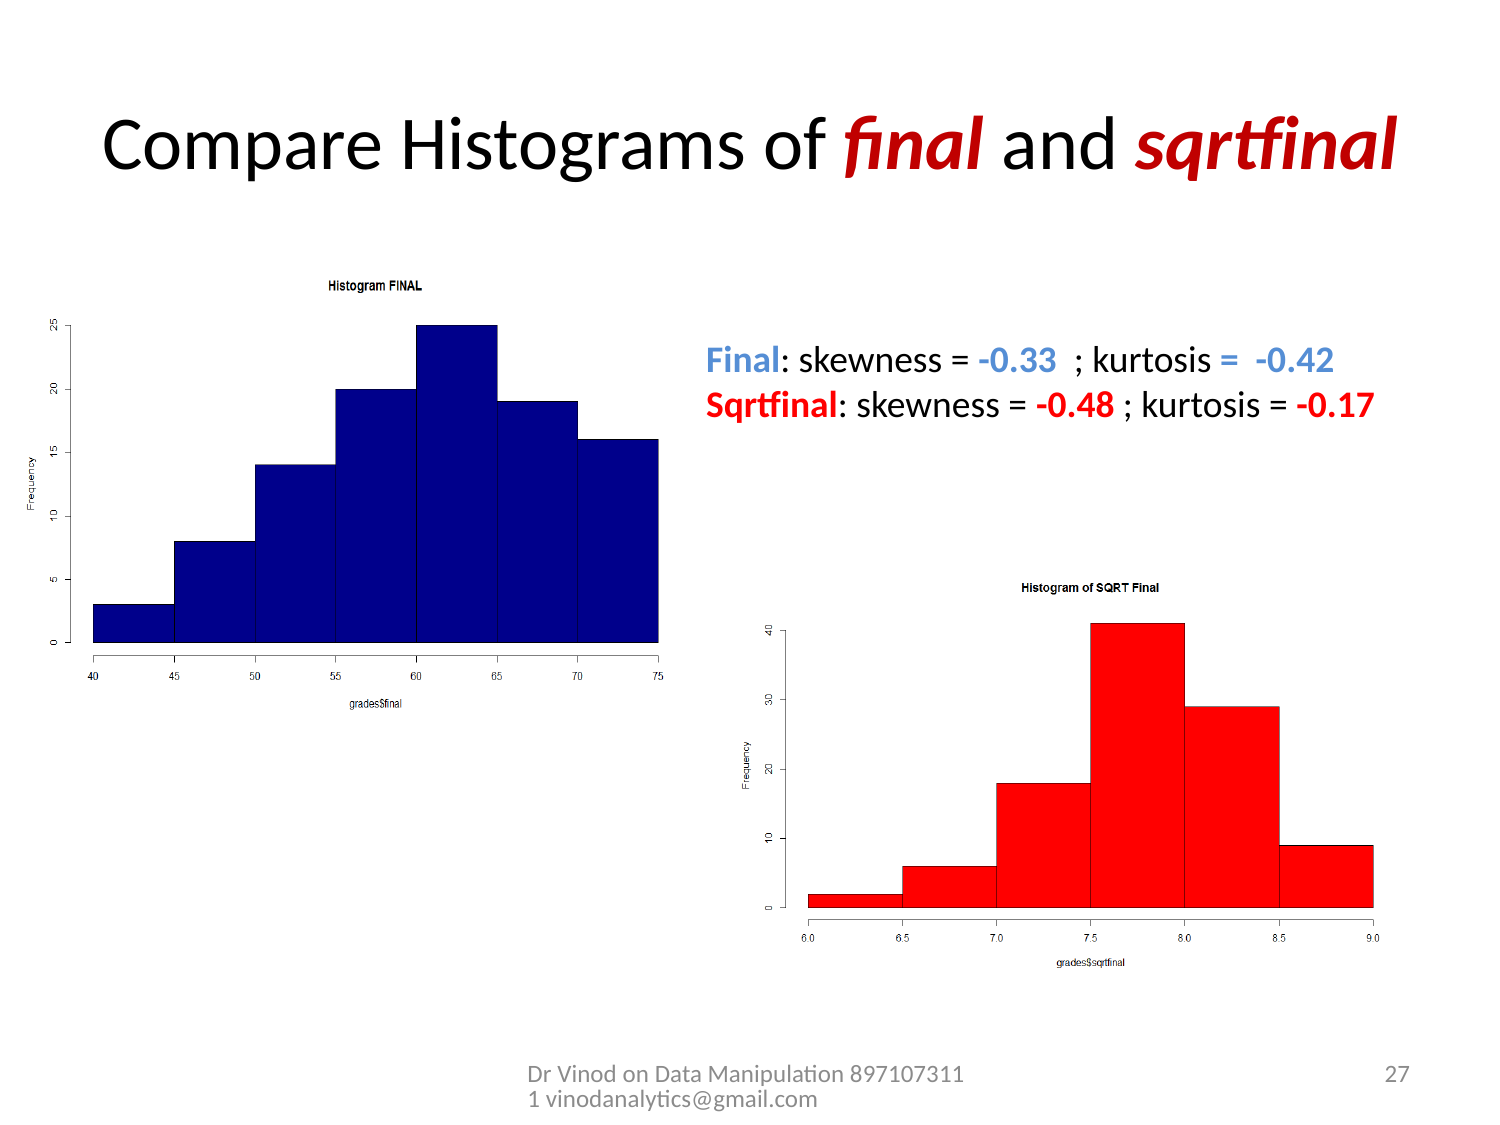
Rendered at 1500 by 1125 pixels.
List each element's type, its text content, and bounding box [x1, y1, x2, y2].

picture [23, 257, 705, 724]
footer Dr Vinod on Data Manipulation 8971073111 vinodanalytics@gmail.com [512, 1042, 988, 1103]
title Compare Histograms of final and sqrtfinal [75, 45, 1425, 233]
text_box Final: skewness = -0.33 ; kurtosis = -0.42 Sqrtfinal: skewness = -0.48 ; kurtosis = -0.17 [709, 328, 1418, 433]
slide_number 27 [1074, 1042, 1425, 1103]
picture [737, 562, 1420, 982]
